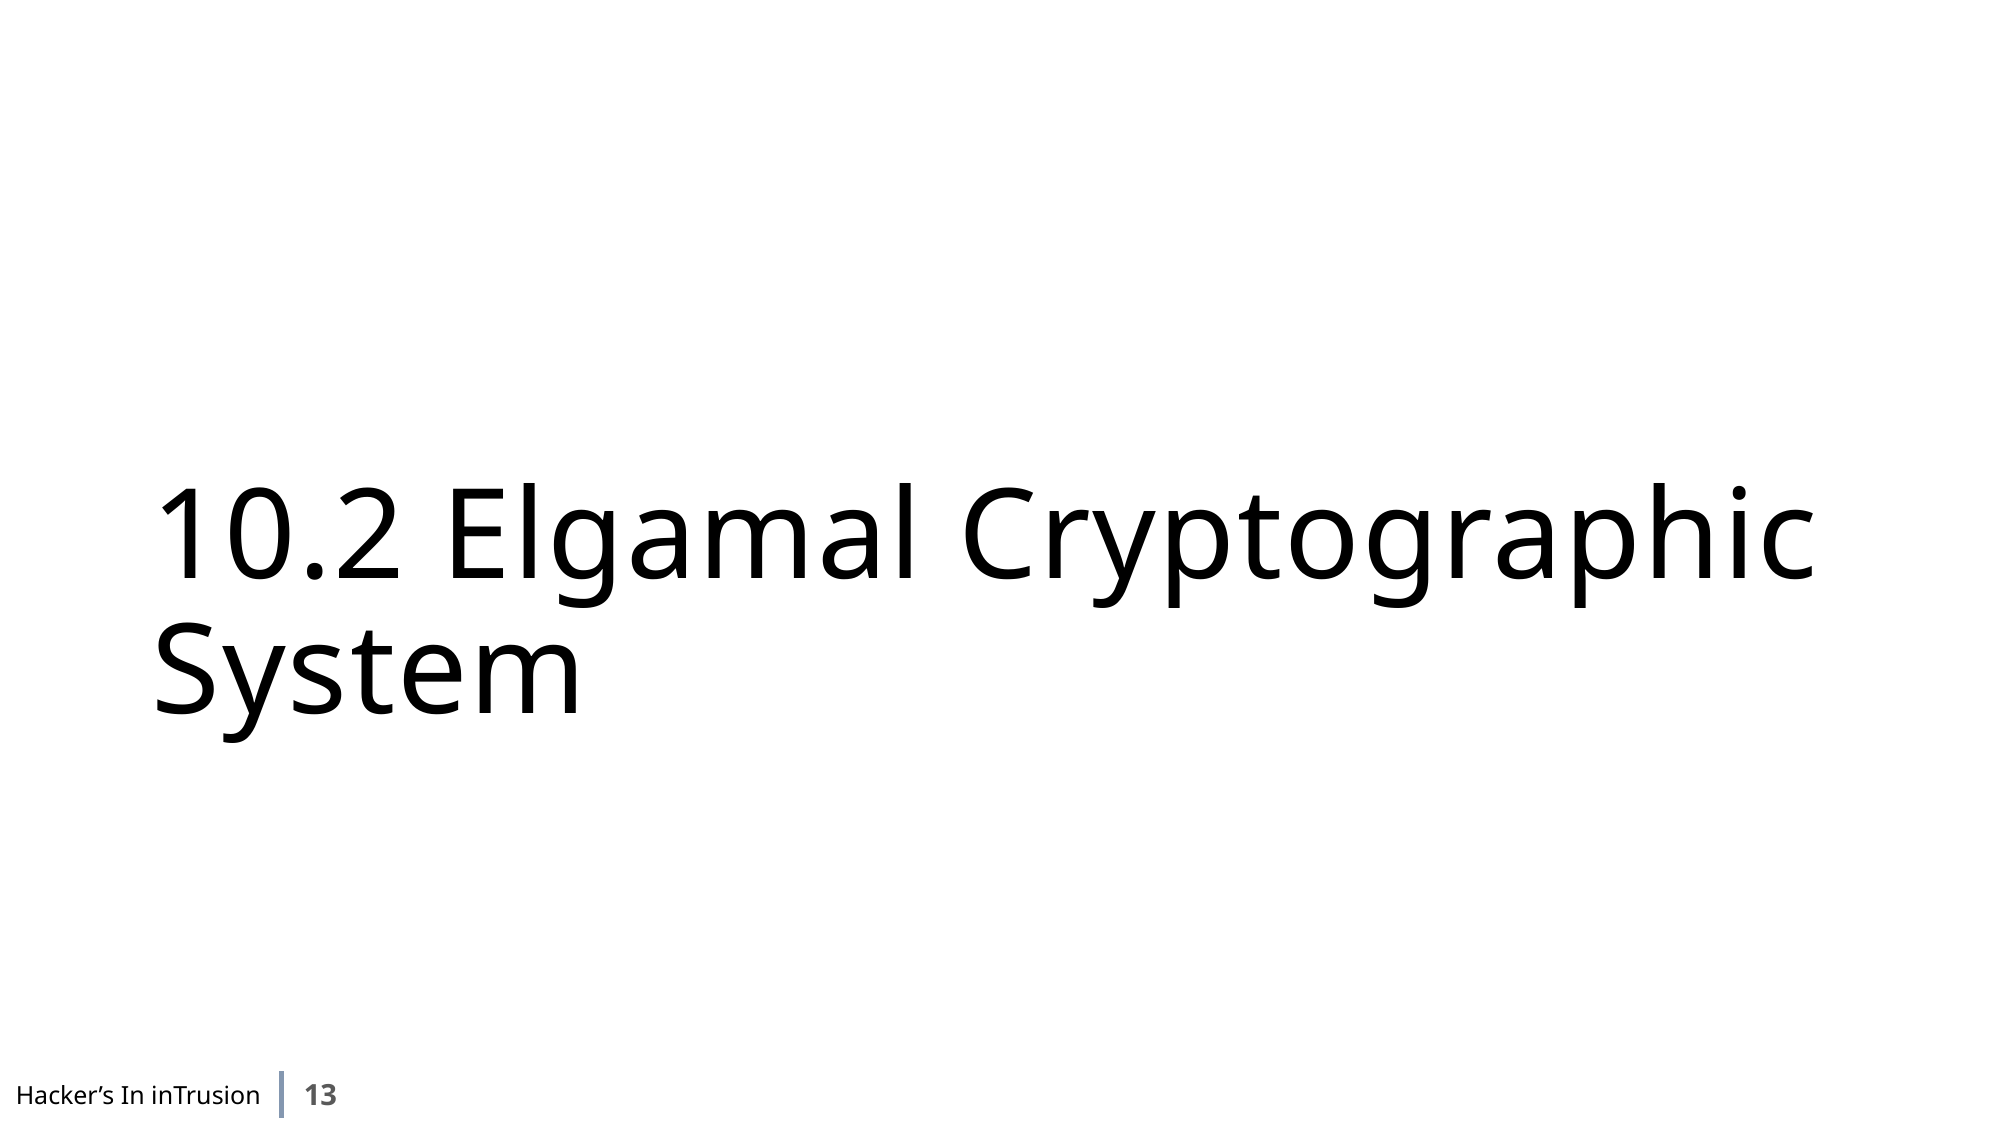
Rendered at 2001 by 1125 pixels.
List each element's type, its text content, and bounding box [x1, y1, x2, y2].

title 10.2 Elgamal Cryptographic System [136, 280, 1862, 749]
